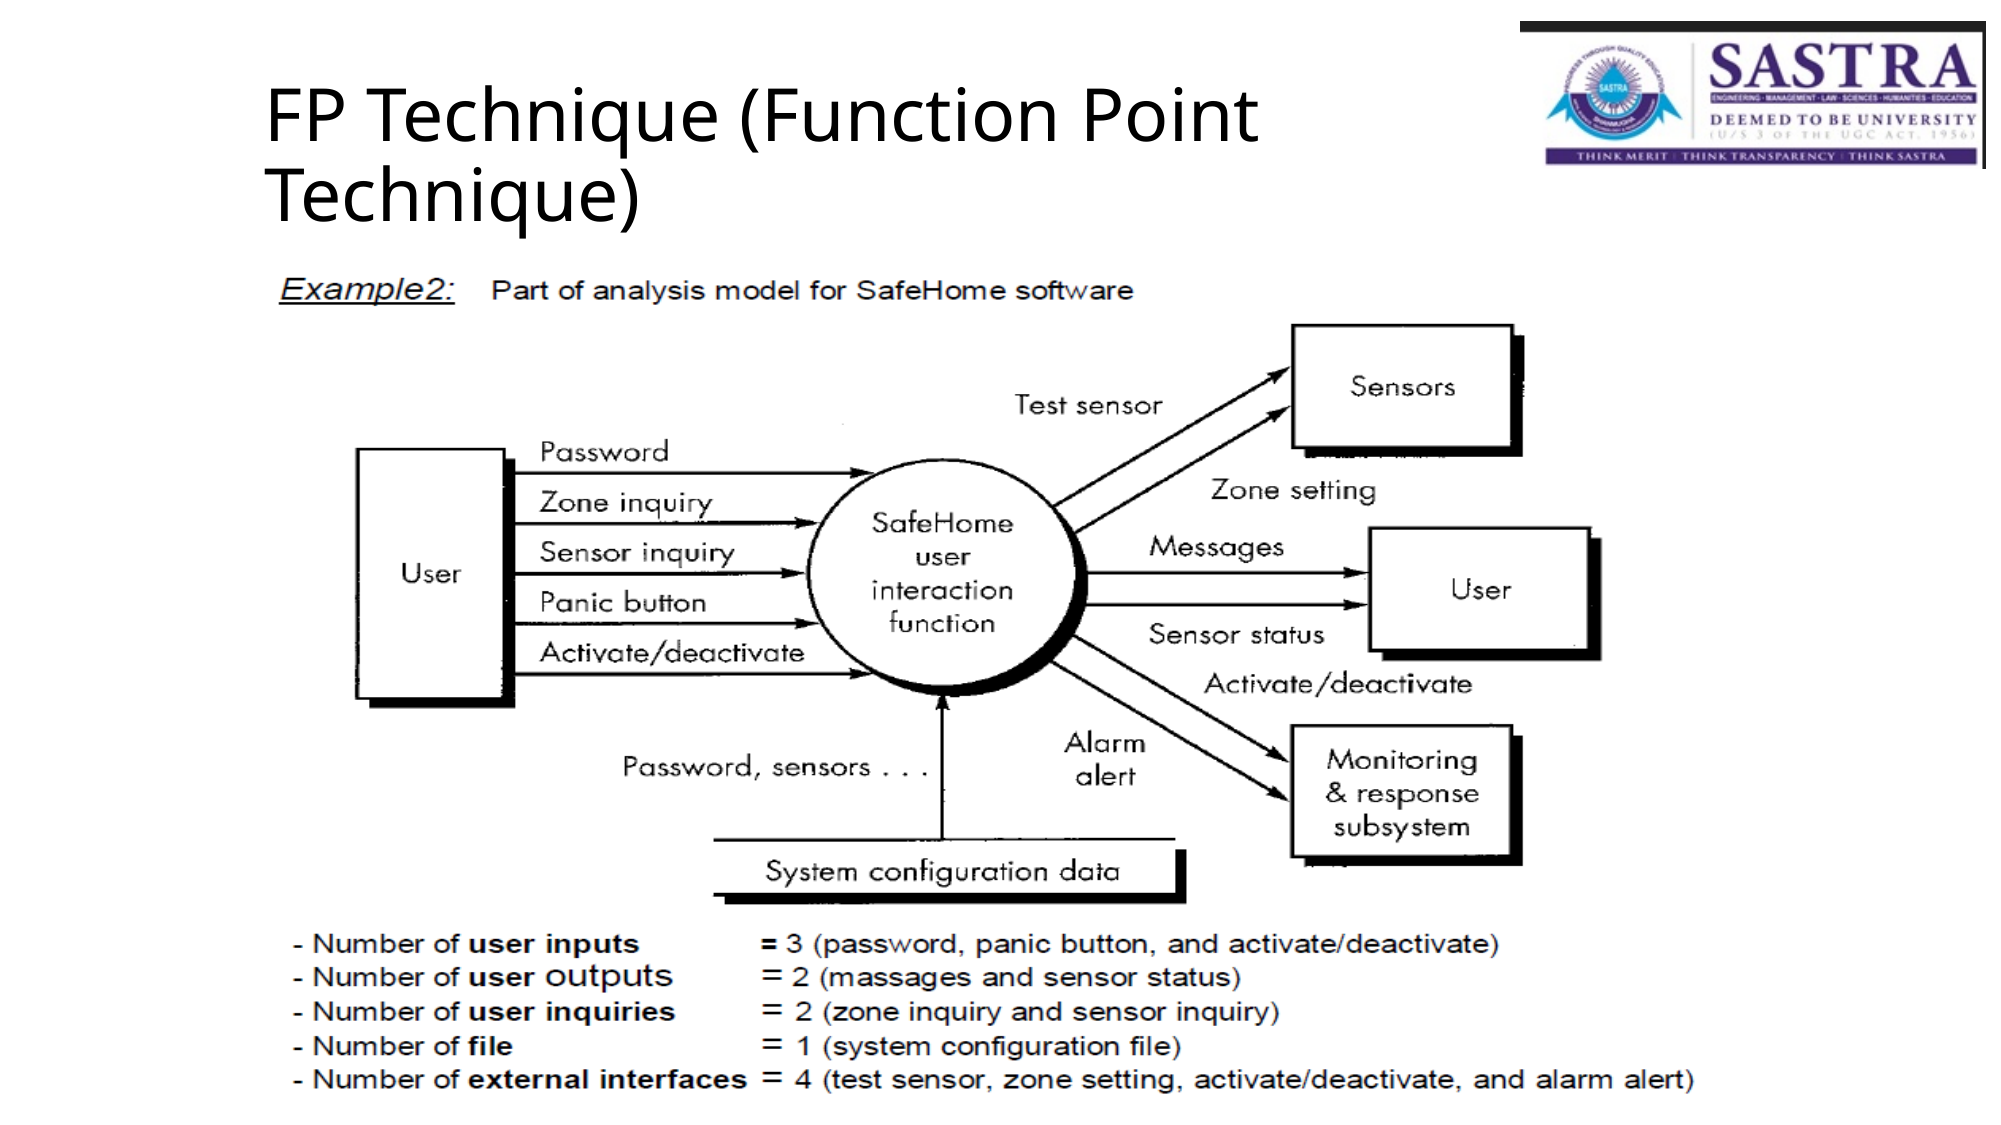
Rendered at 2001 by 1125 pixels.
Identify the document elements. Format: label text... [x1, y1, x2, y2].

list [249, 246, 1750, 1095]
picture [1520, 21, 1986, 169]
title FP Technique (Function Point Technique) [249, 70, 1600, 246]
